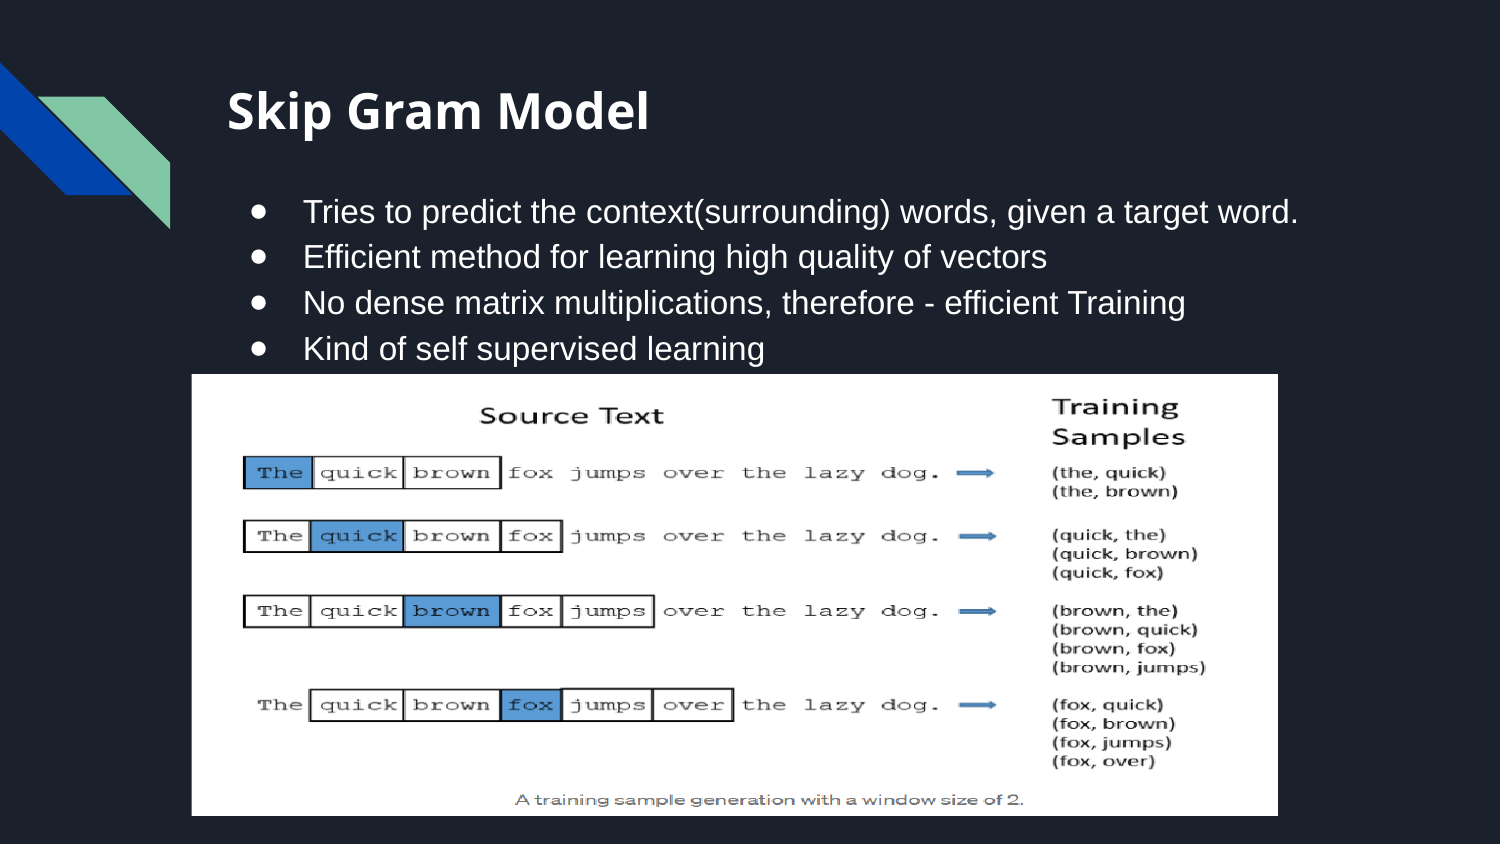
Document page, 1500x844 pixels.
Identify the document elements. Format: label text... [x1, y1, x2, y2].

list Tries to predict the context(surrounding) words, given a target word. Efficient method for learning high quality of vectors No dense matrix multiplications, therefore - efficient Training Kind of self supervised learning [212, 168, 1368, 704]
picture [191, 374, 1279, 816]
title Skip Gram Model [212, 64, 1368, 168]
